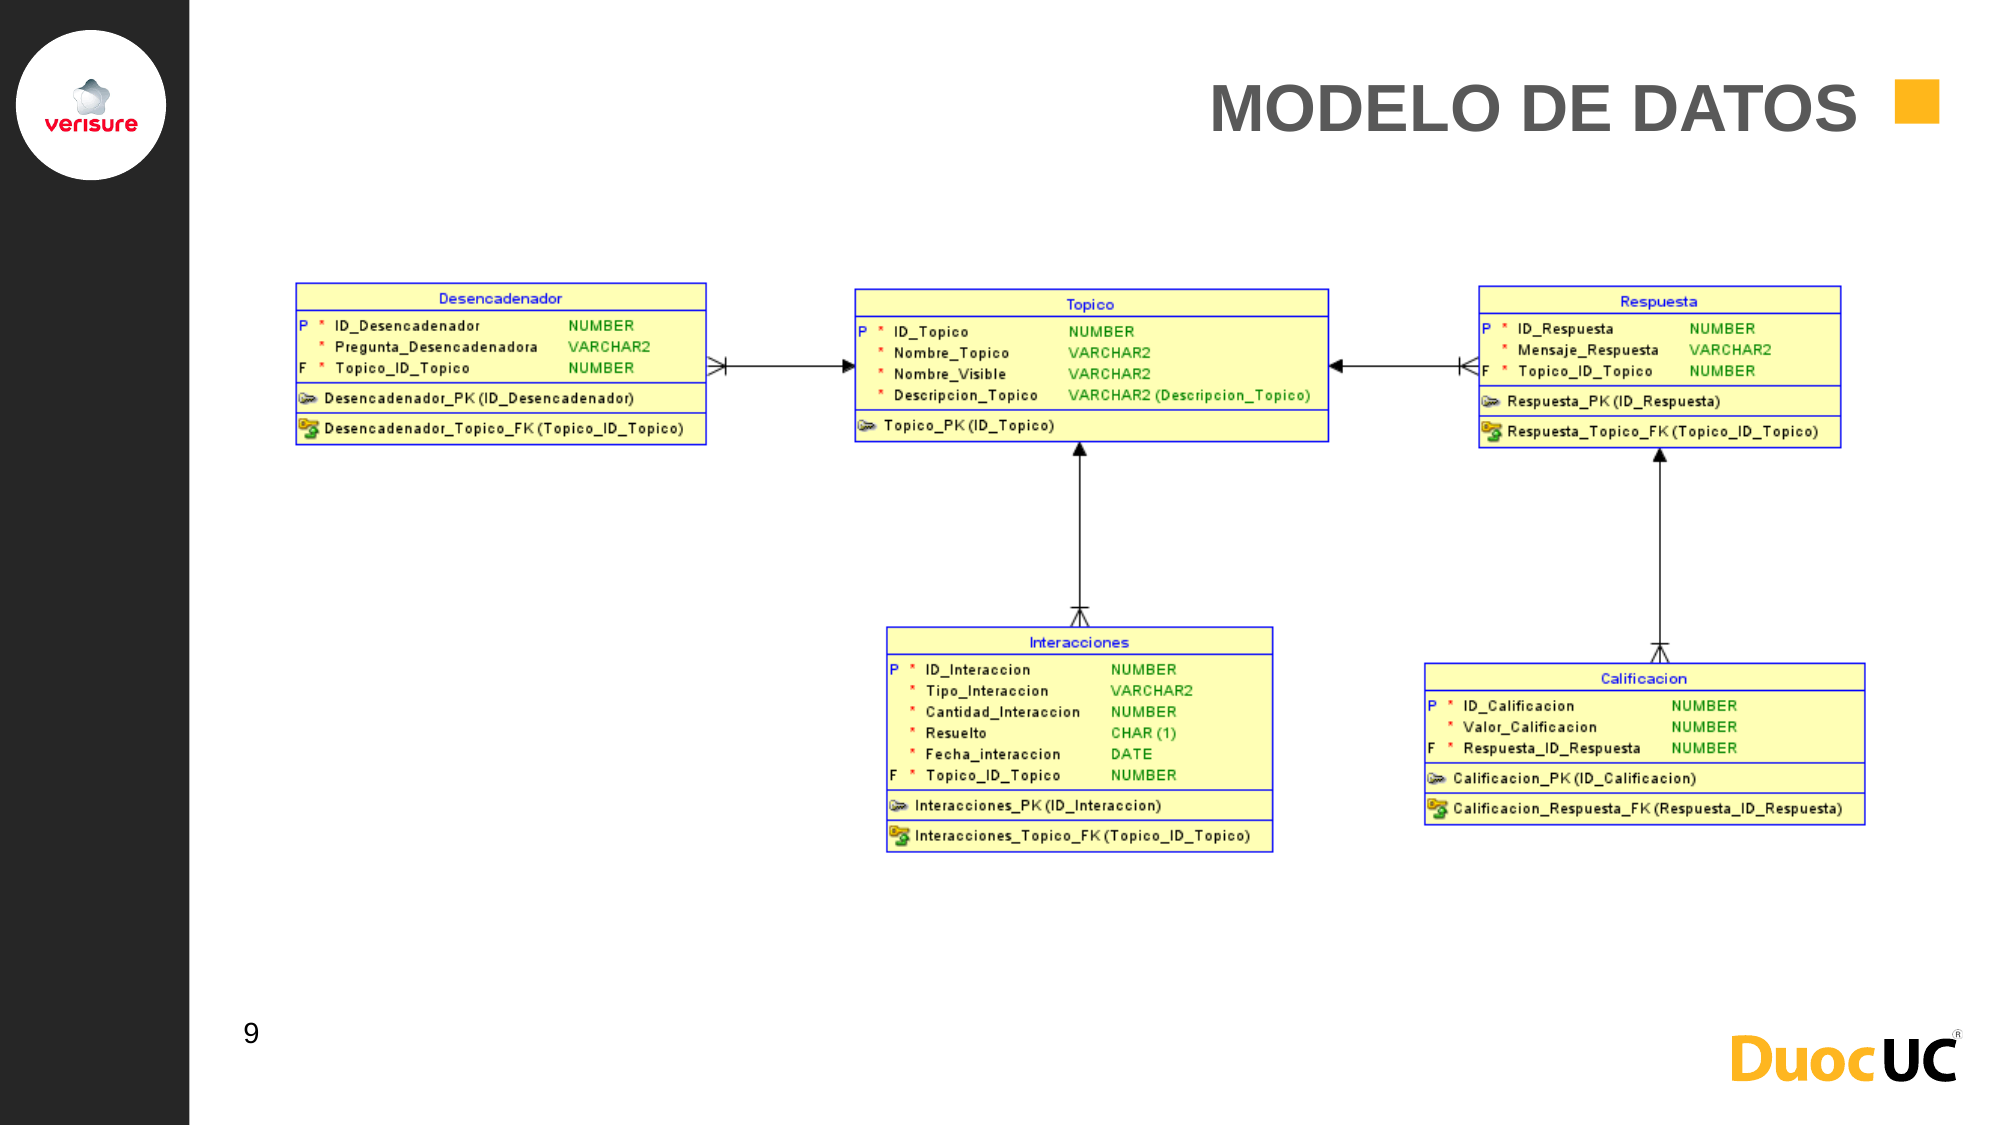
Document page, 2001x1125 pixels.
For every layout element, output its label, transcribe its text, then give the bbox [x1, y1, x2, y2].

picture [251, 219, 1881, 906]
picture [15, 29, 167, 181]
list MODELO DE DATOS [1068, 66, 1875, 144]
picture [1952, 1029, 1963, 1039]
text_box 9 [228, 1006, 266, 1057]
